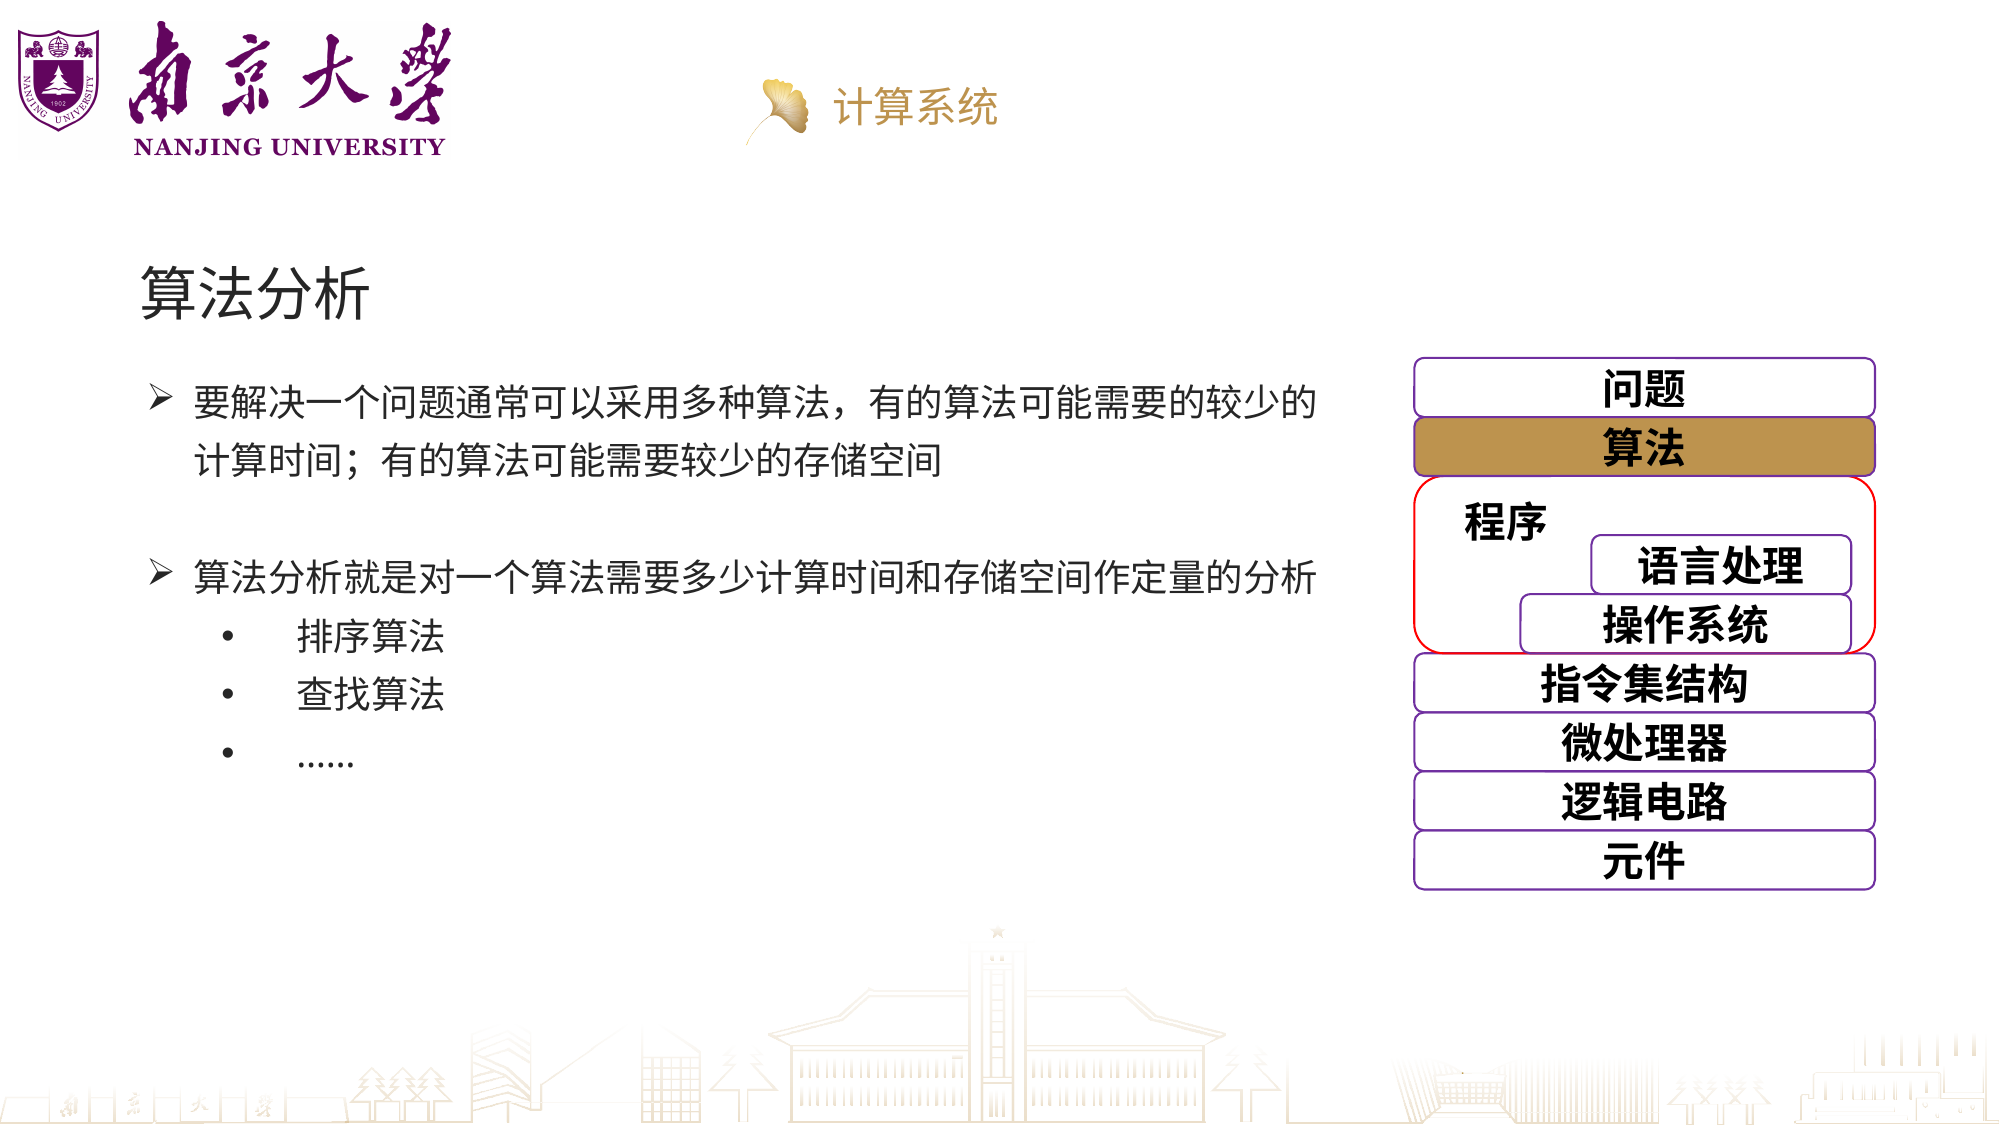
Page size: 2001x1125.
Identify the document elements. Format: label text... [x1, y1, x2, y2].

picture [18, 21, 451, 160]
text_box 计算系统 [817, 73, 1015, 139]
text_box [116, 249, 1366, 781]
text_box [1414, 357, 1875, 890]
picture [731, 64, 830, 169]
